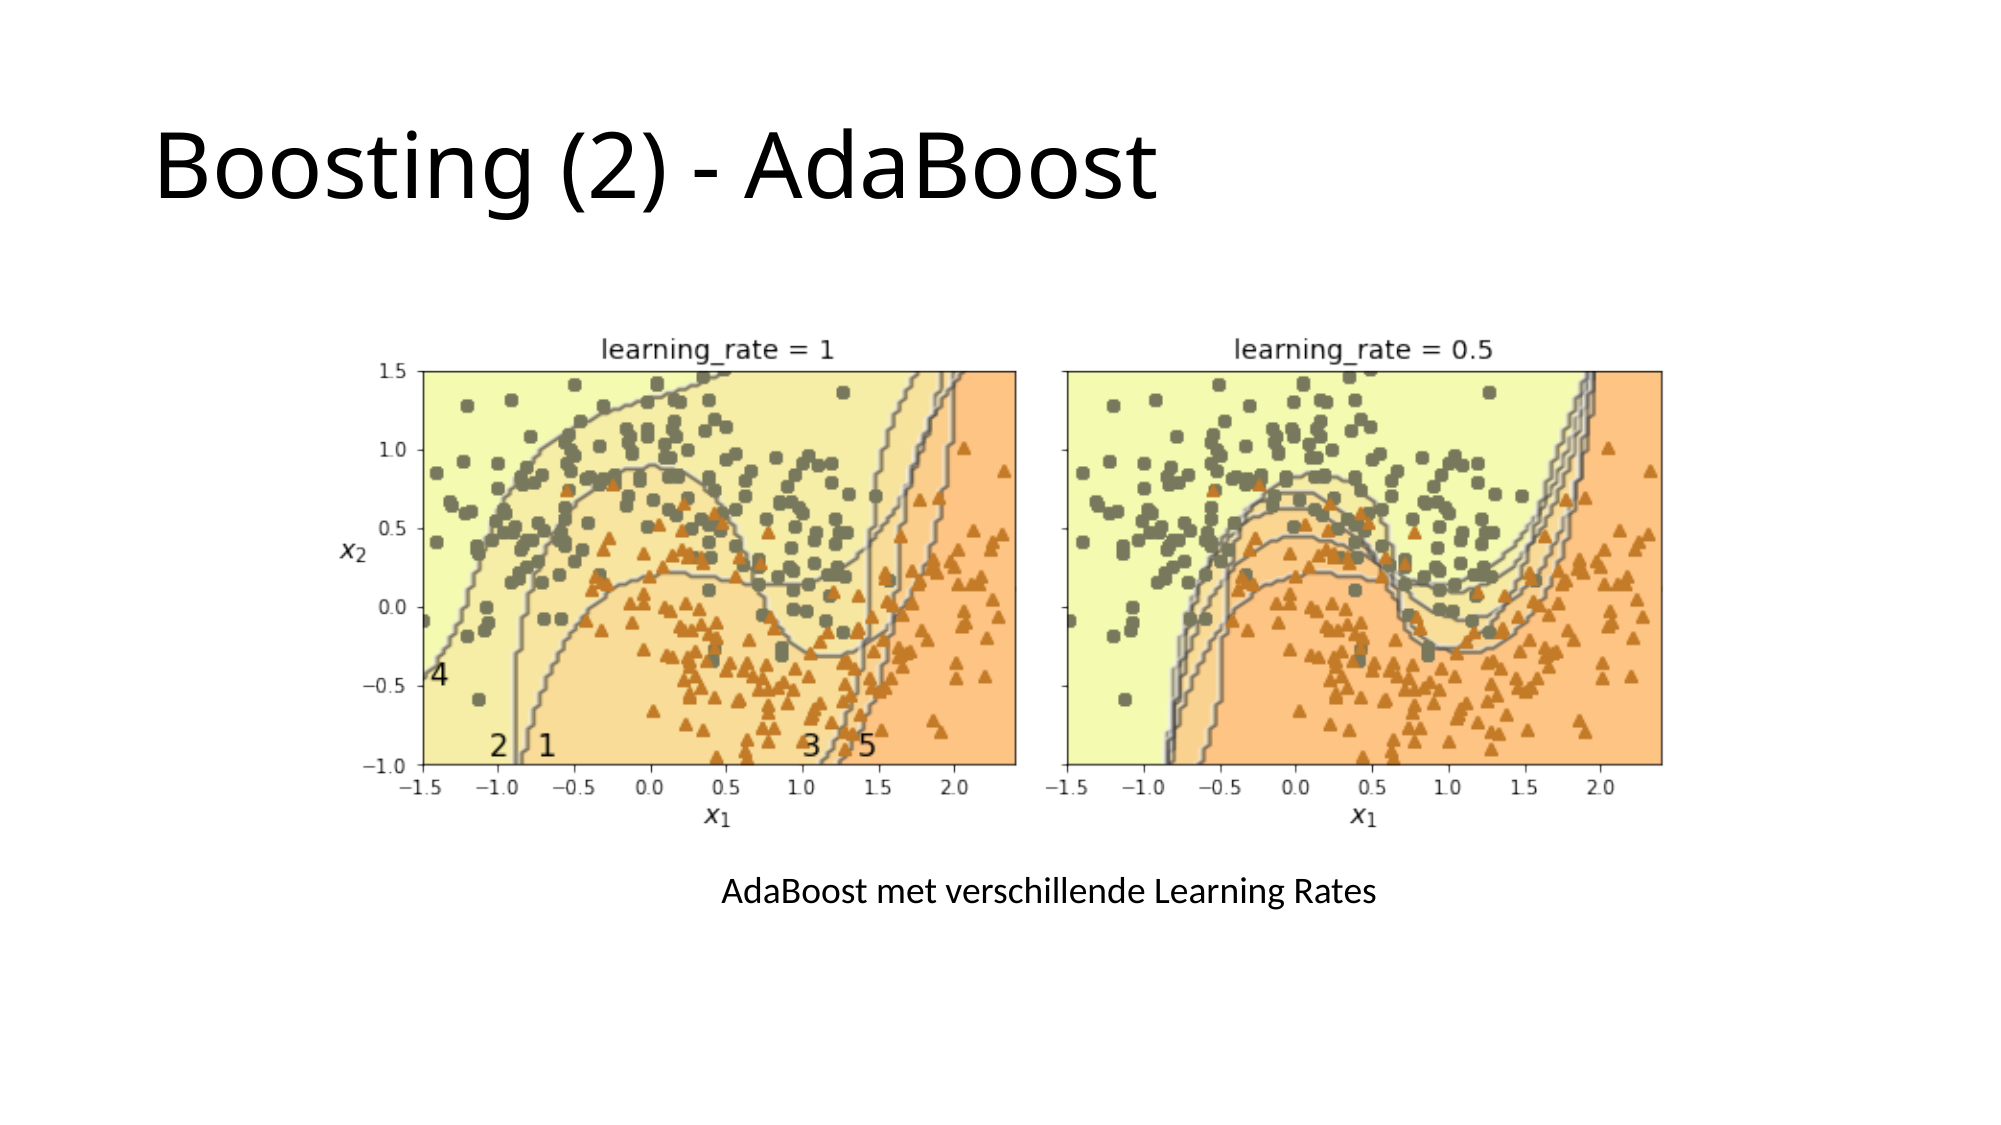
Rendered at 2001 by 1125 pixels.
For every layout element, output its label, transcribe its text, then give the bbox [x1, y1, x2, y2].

picture [325, 325, 1675, 847]
text_box AdaBoost met verschillende Learning Rates [425, 858, 1675, 918]
title Boosting (2) - AdaBoost [137, 59, 1863, 278]
